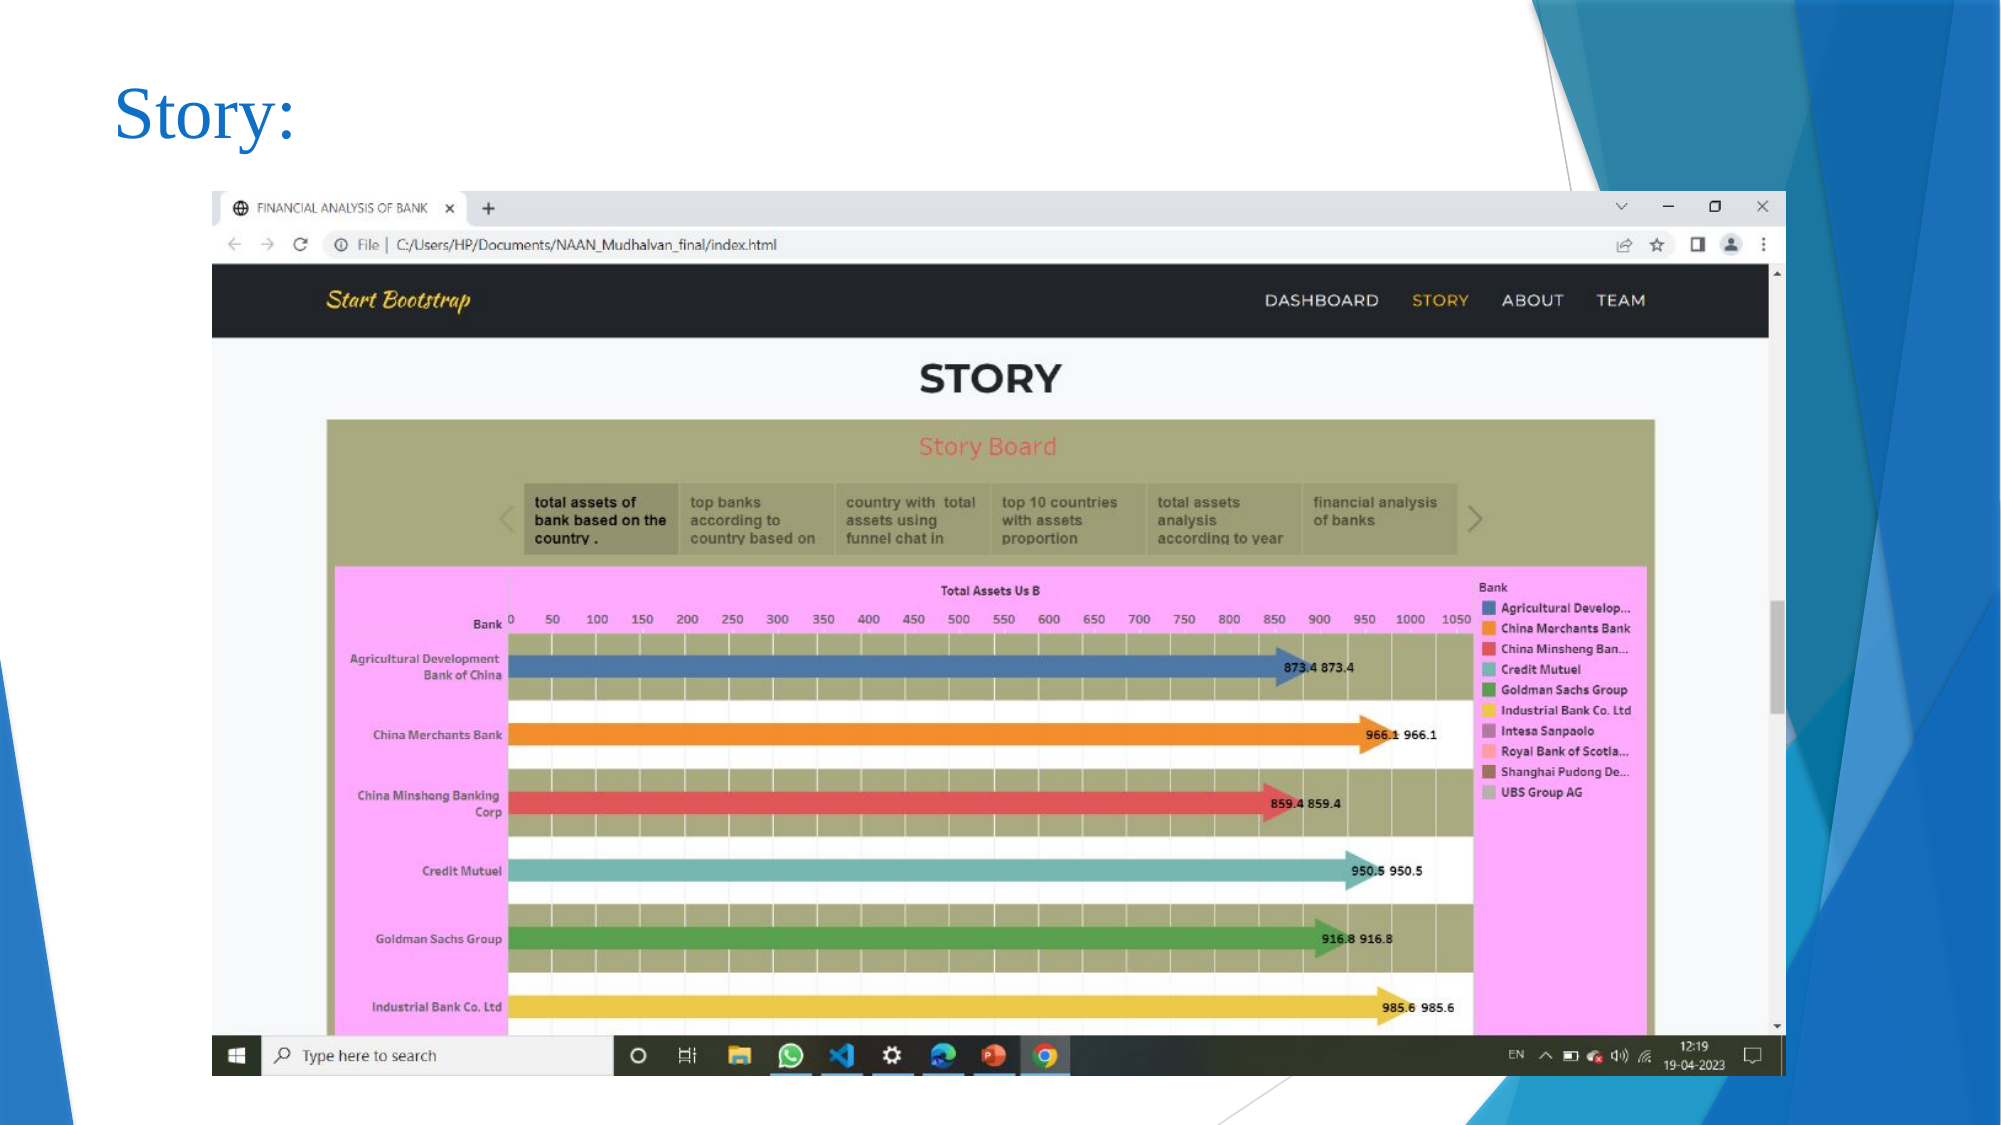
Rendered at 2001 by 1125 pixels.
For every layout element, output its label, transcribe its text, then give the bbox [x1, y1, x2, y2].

title Story: [98, 55, 1522, 202]
picture [212, 190, 1786, 1077]
